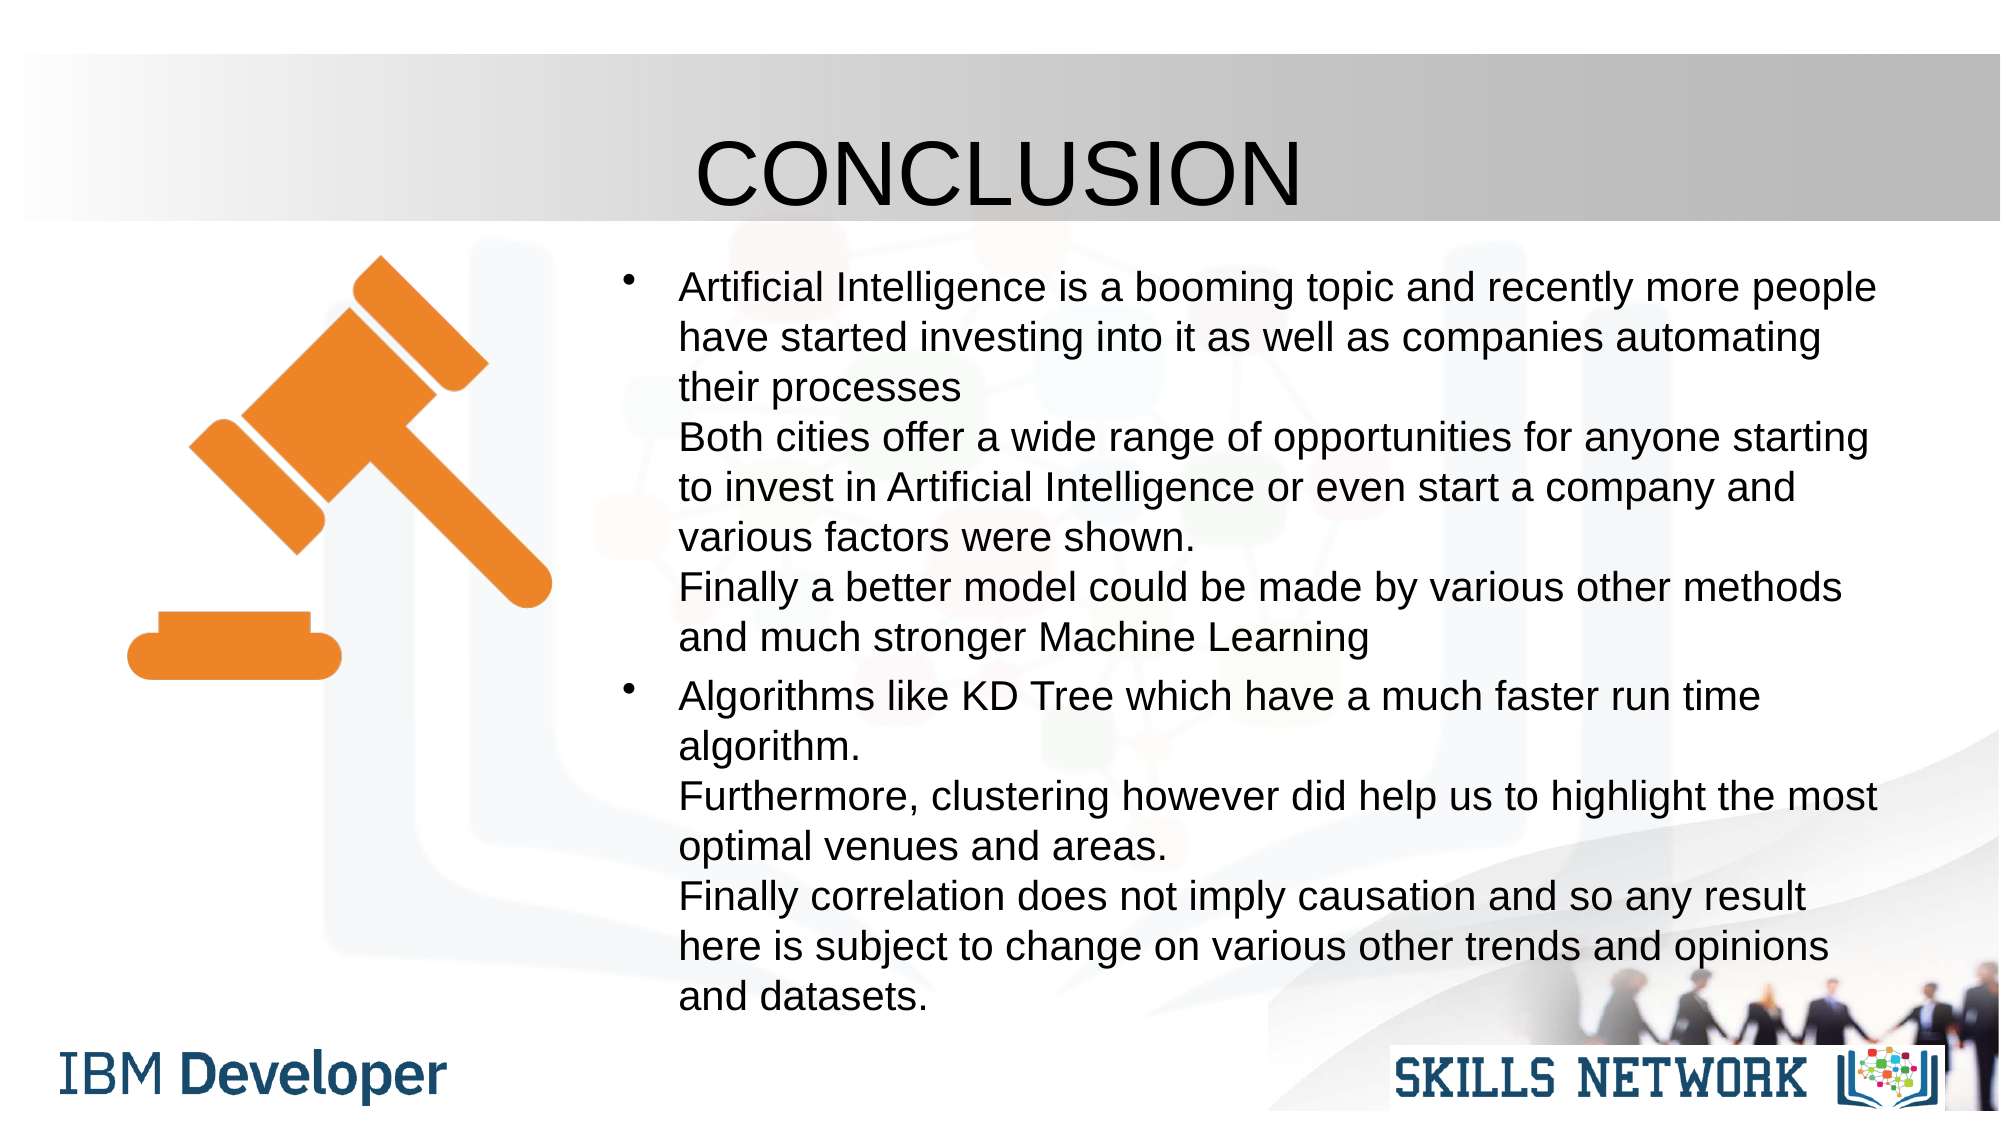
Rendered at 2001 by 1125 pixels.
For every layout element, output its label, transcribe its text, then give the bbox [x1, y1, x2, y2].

list Artificial Intelligence is a booming topic and recently more people have started investing into it as well as companies automating their processes Both cities offer a wide range of opportunities for anyone starting to invest in Artificial Intelligence or even start a company and various factors were shown. Finally a better model could be made by various other methods and much stronger Machine Learning Algorithms like KD Tree which have a much faster run time algorithm. Furthermore, clustering however did help us to highlight the most optimal venues and areas. Finally correlation does not imply causation and so any result here is subject to change on various other trends and opinions and datasets. [607, 252, 1907, 967]
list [88, 217, 590, 719]
picture [55, 1045, 459, 1108]
title CONCLUSION [137, 59, 1863, 278]
picture [1268, 728, 1999, 1111]
